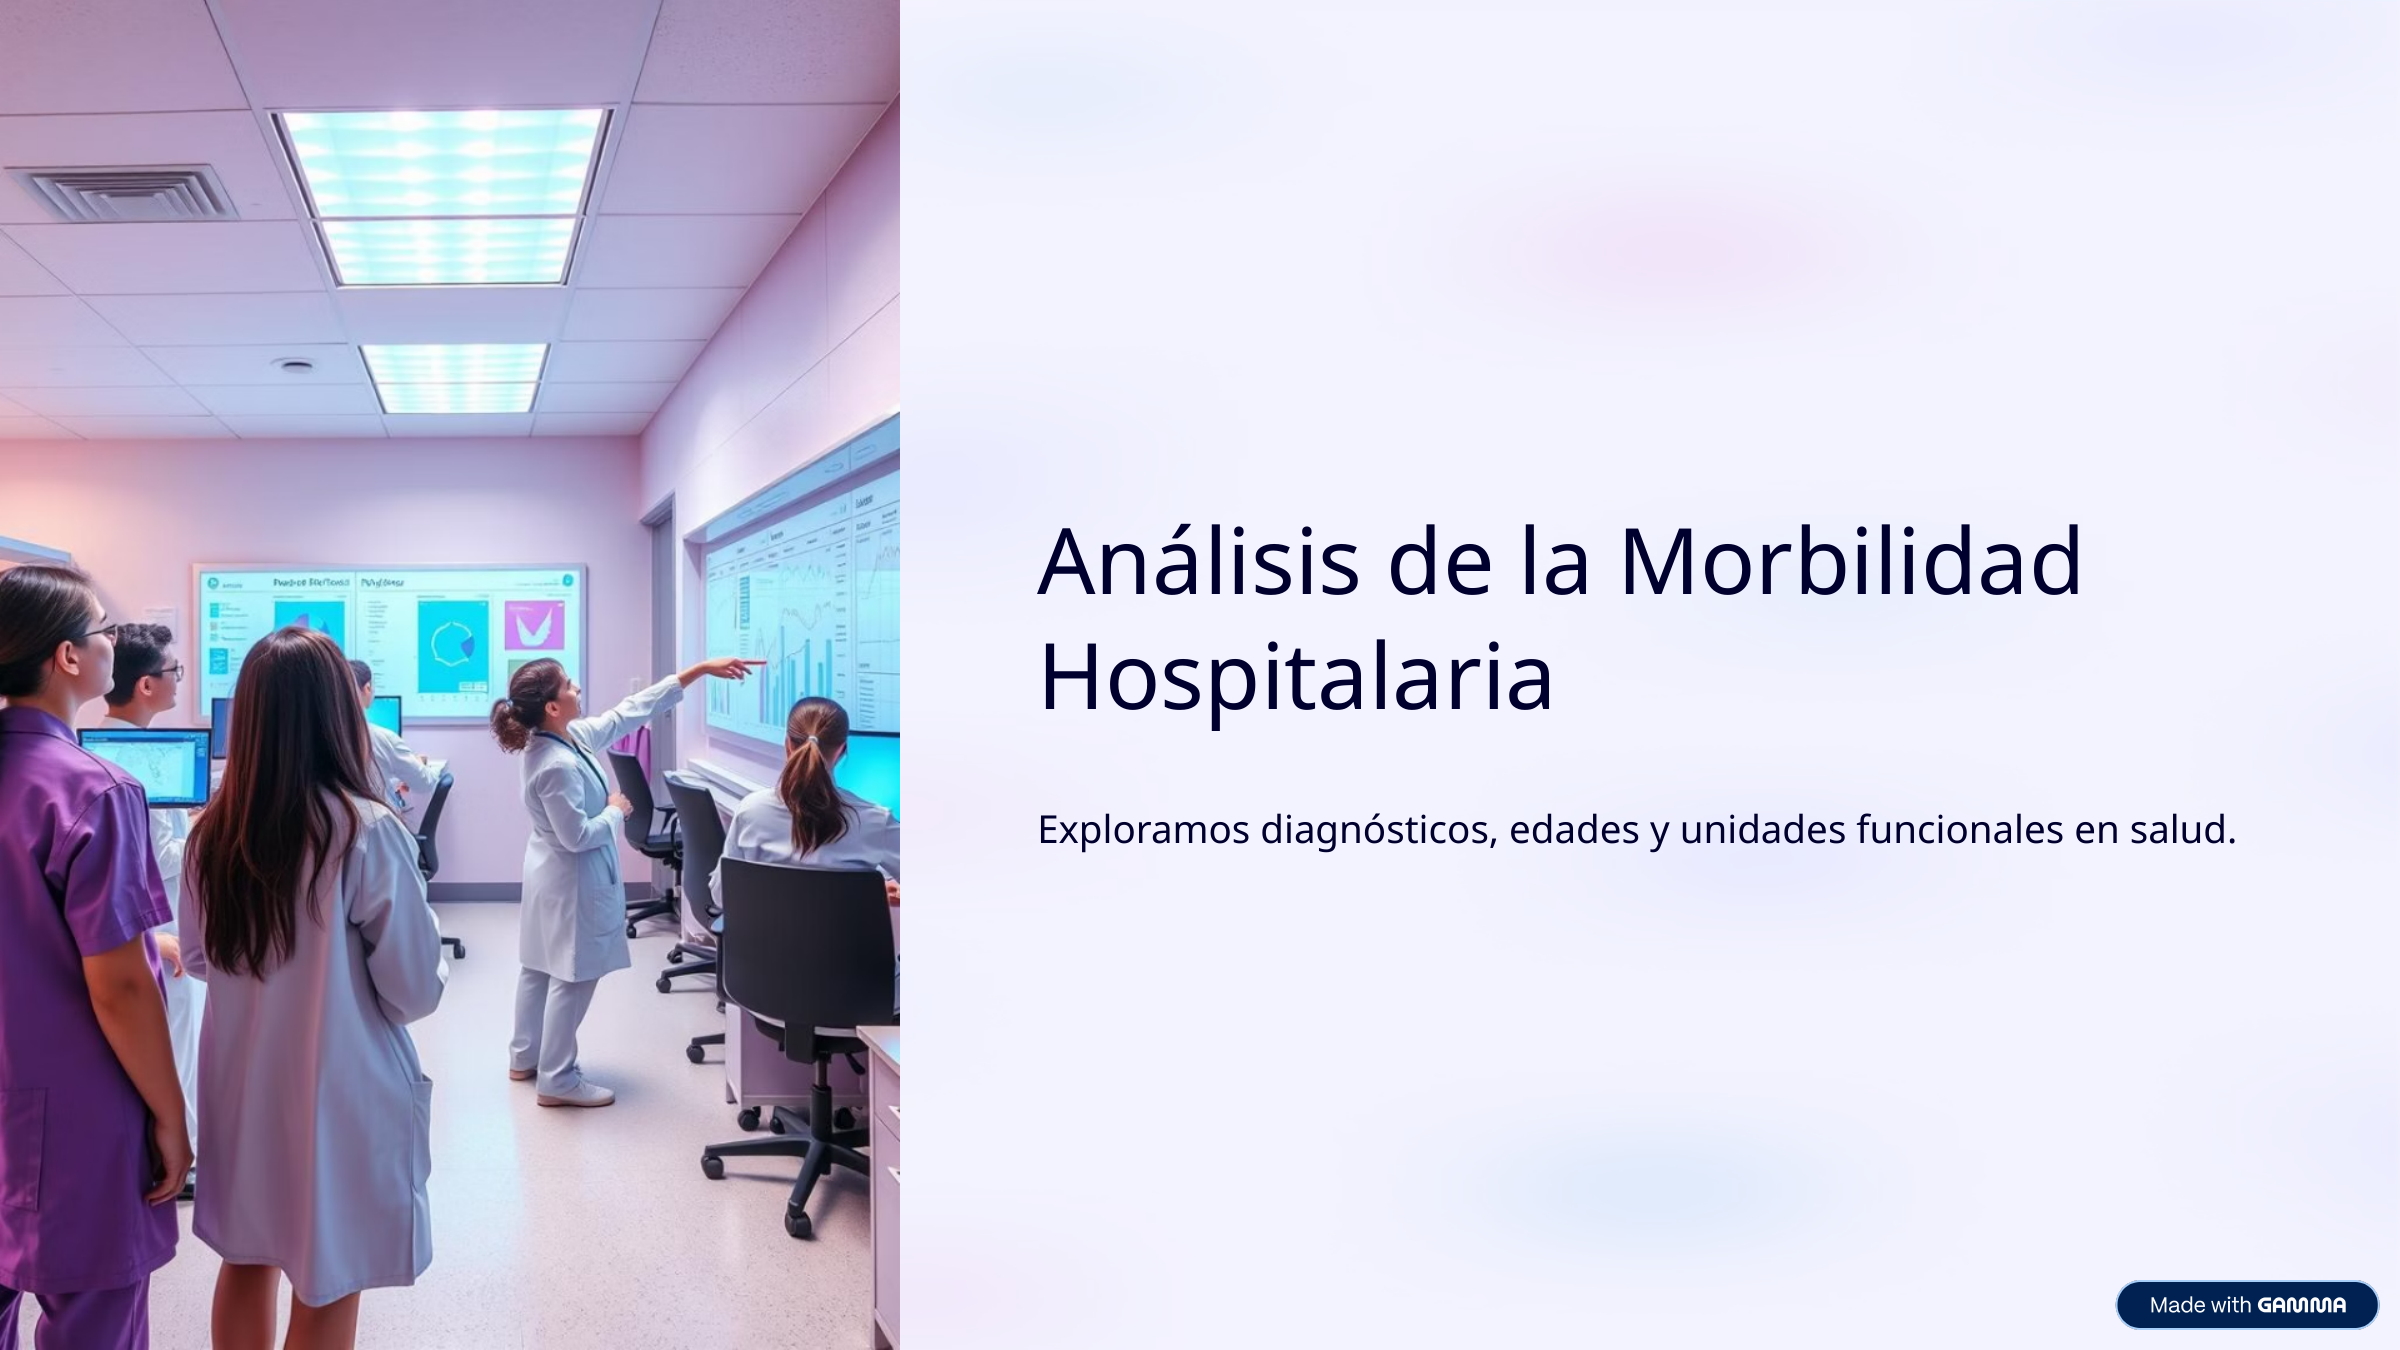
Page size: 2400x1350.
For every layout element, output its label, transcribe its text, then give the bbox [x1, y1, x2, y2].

picture [2106, 1271, 2389, 1339]
text_box Análisis de la Morbilidad Hospitalaria [1037, 498, 2263, 730]
picture [0, 0, 900, 1350]
text_box Exploramos diagnósticos, edades y unidades funcionales en salud. [1037, 788, 2263, 852]
